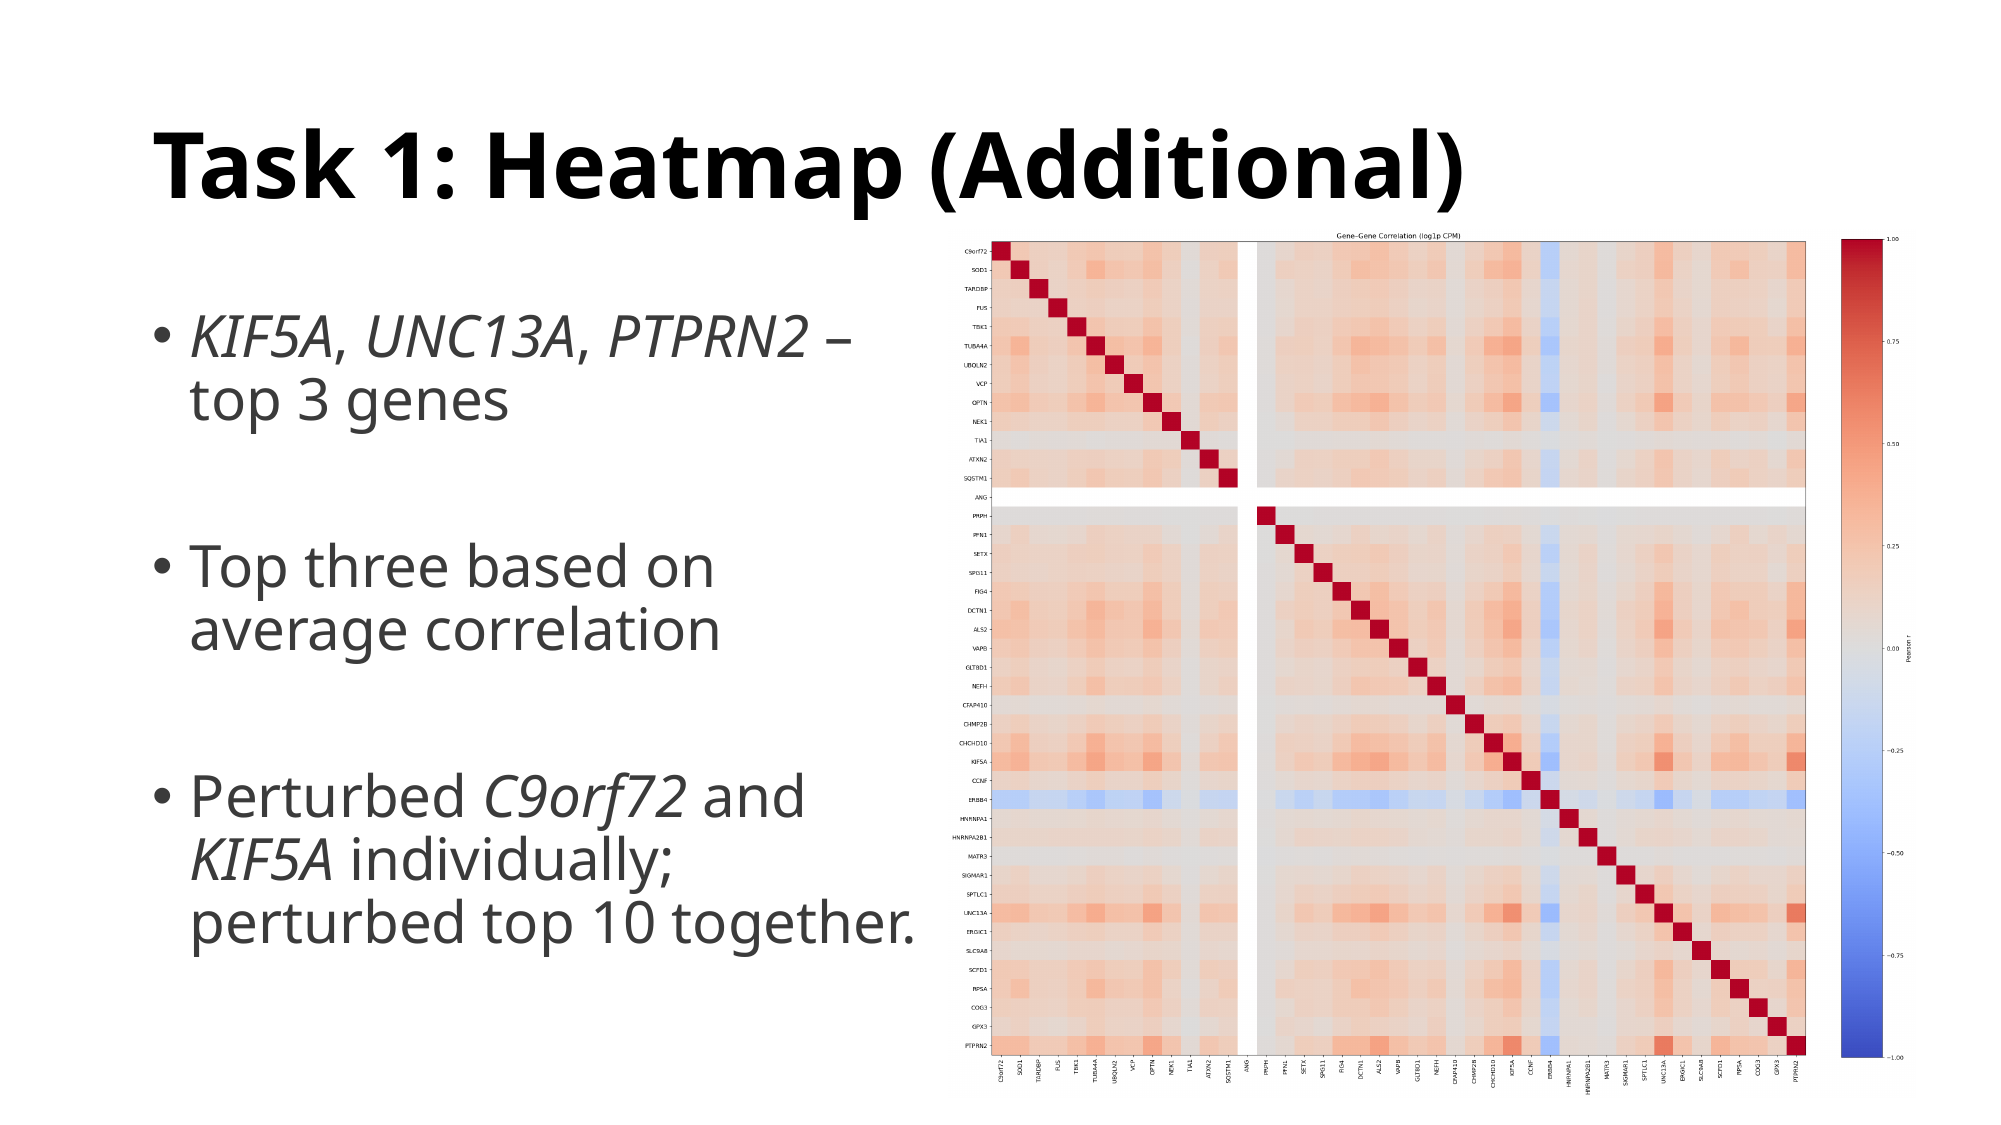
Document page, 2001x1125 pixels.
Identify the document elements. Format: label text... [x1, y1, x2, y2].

list KIF5A, UNC13A, PTPRN2 – top 3 genes Top three based on average correlation Perturbed C9orf72 and KIF5A individually; perturbed top 10 together. [137, 299, 948, 1014]
picture [948, 229, 1916, 1099]
title Task 1: Heatmap (Additional) [137, 59, 1863, 278]
